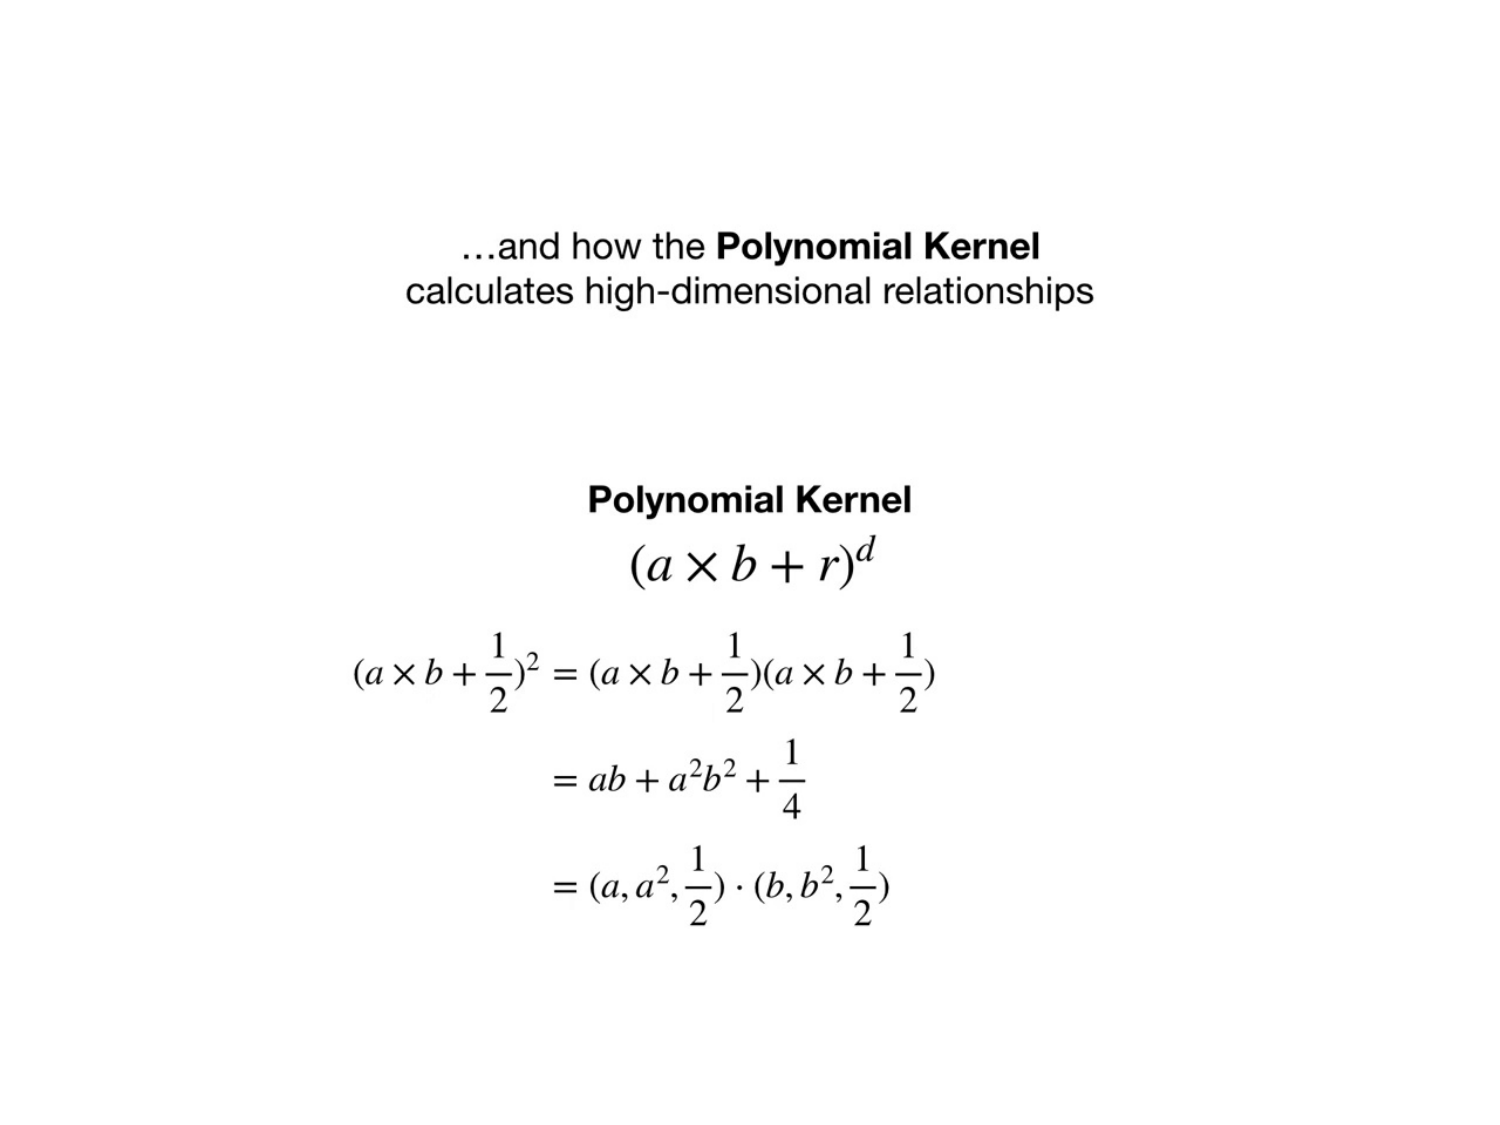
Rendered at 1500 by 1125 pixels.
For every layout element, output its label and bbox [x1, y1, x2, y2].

picture [0, 140, 1500, 985]
